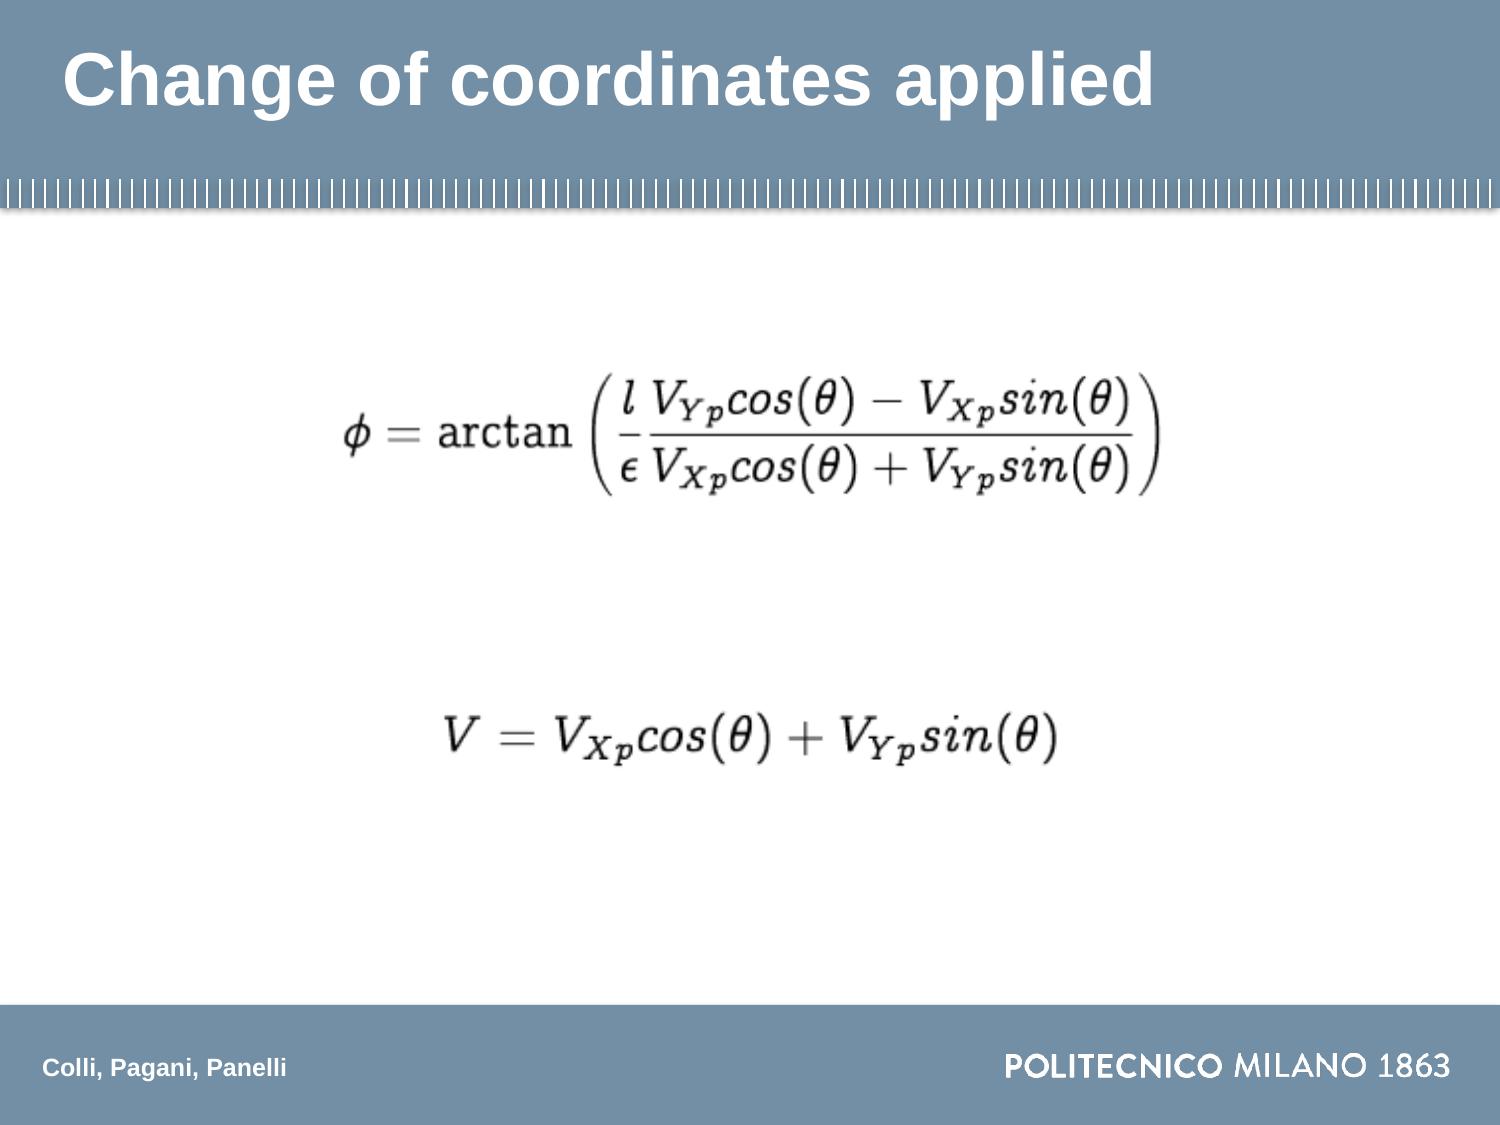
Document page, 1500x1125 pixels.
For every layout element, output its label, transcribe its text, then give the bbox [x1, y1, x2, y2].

picture [319, 347, 1181, 525]
title Change of coordinates applied [47, 22, 1455, 161]
picture [417, 674, 1082, 805]
picture [999, 1041, 1456, 1089]
